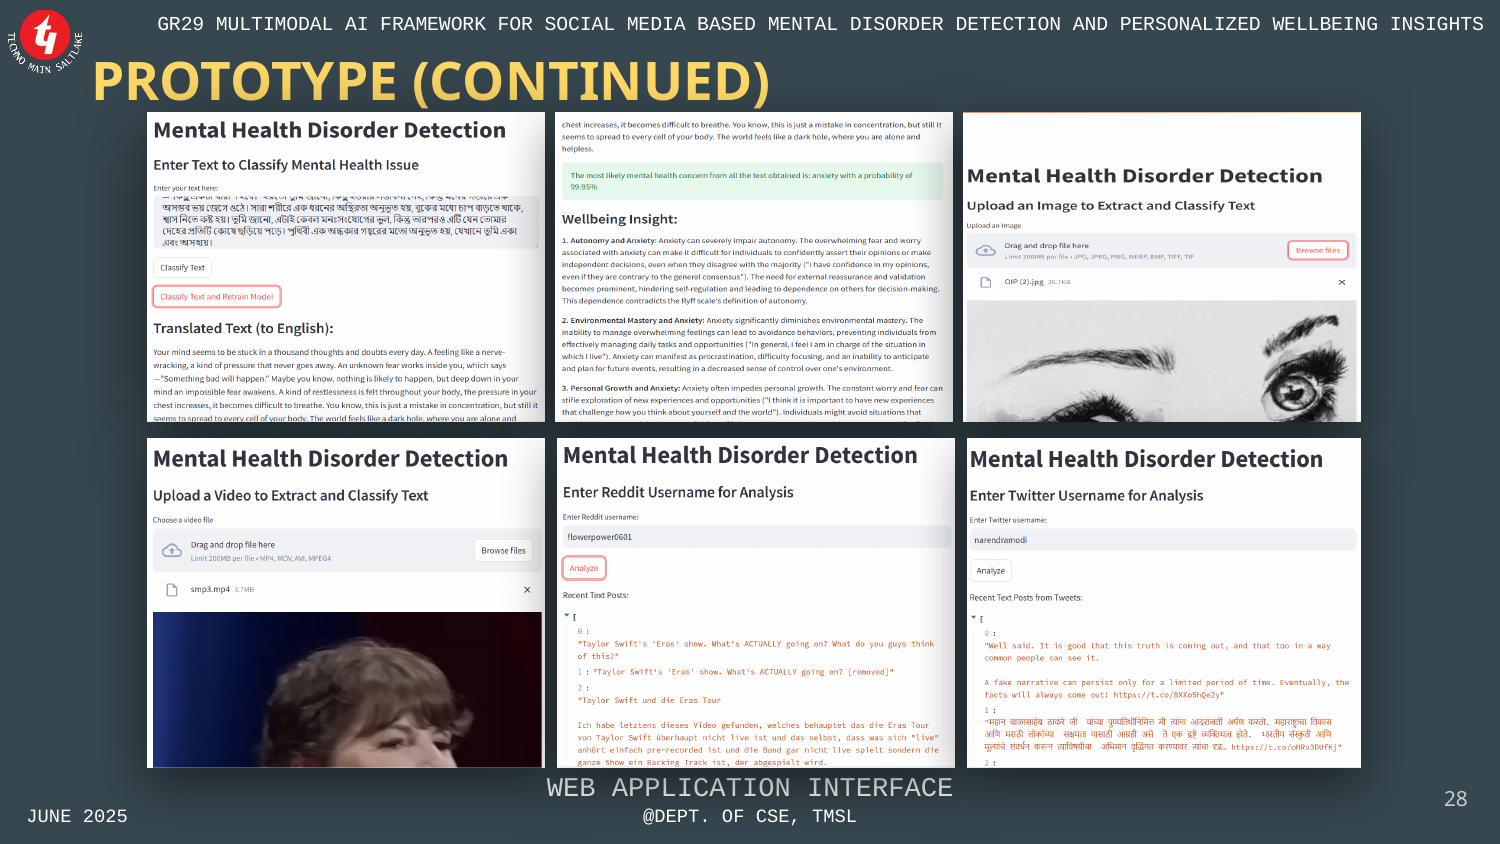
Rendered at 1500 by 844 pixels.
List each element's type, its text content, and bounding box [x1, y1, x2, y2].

picture [554, 112, 953, 423]
text_box @DEPT. OF CSE, TMSL [582, 785, 918, 844]
text_box JUNE 2025 [0, 785, 155, 844]
picture [0, 0, 91, 87]
picture [967, 437, 1362, 769]
picture [557, 437, 955, 769]
picture [146, 112, 545, 423]
picture [962, 112, 1361, 423]
title PROTOTYPE (CONTINUED) [76, 49, 1474, 127]
picture [146, 437, 545, 769]
text_box GR29 MULTIMODAL AI FRAMEWORK FOR SOCIAL MEDIA BASED MENTAL DISORDER DETECTION AND PERSONALIZED WELLBEING INSIGHTS [94, 0, 1500, 49]
slide_number ‹#› [1392, 767, 1483, 833]
